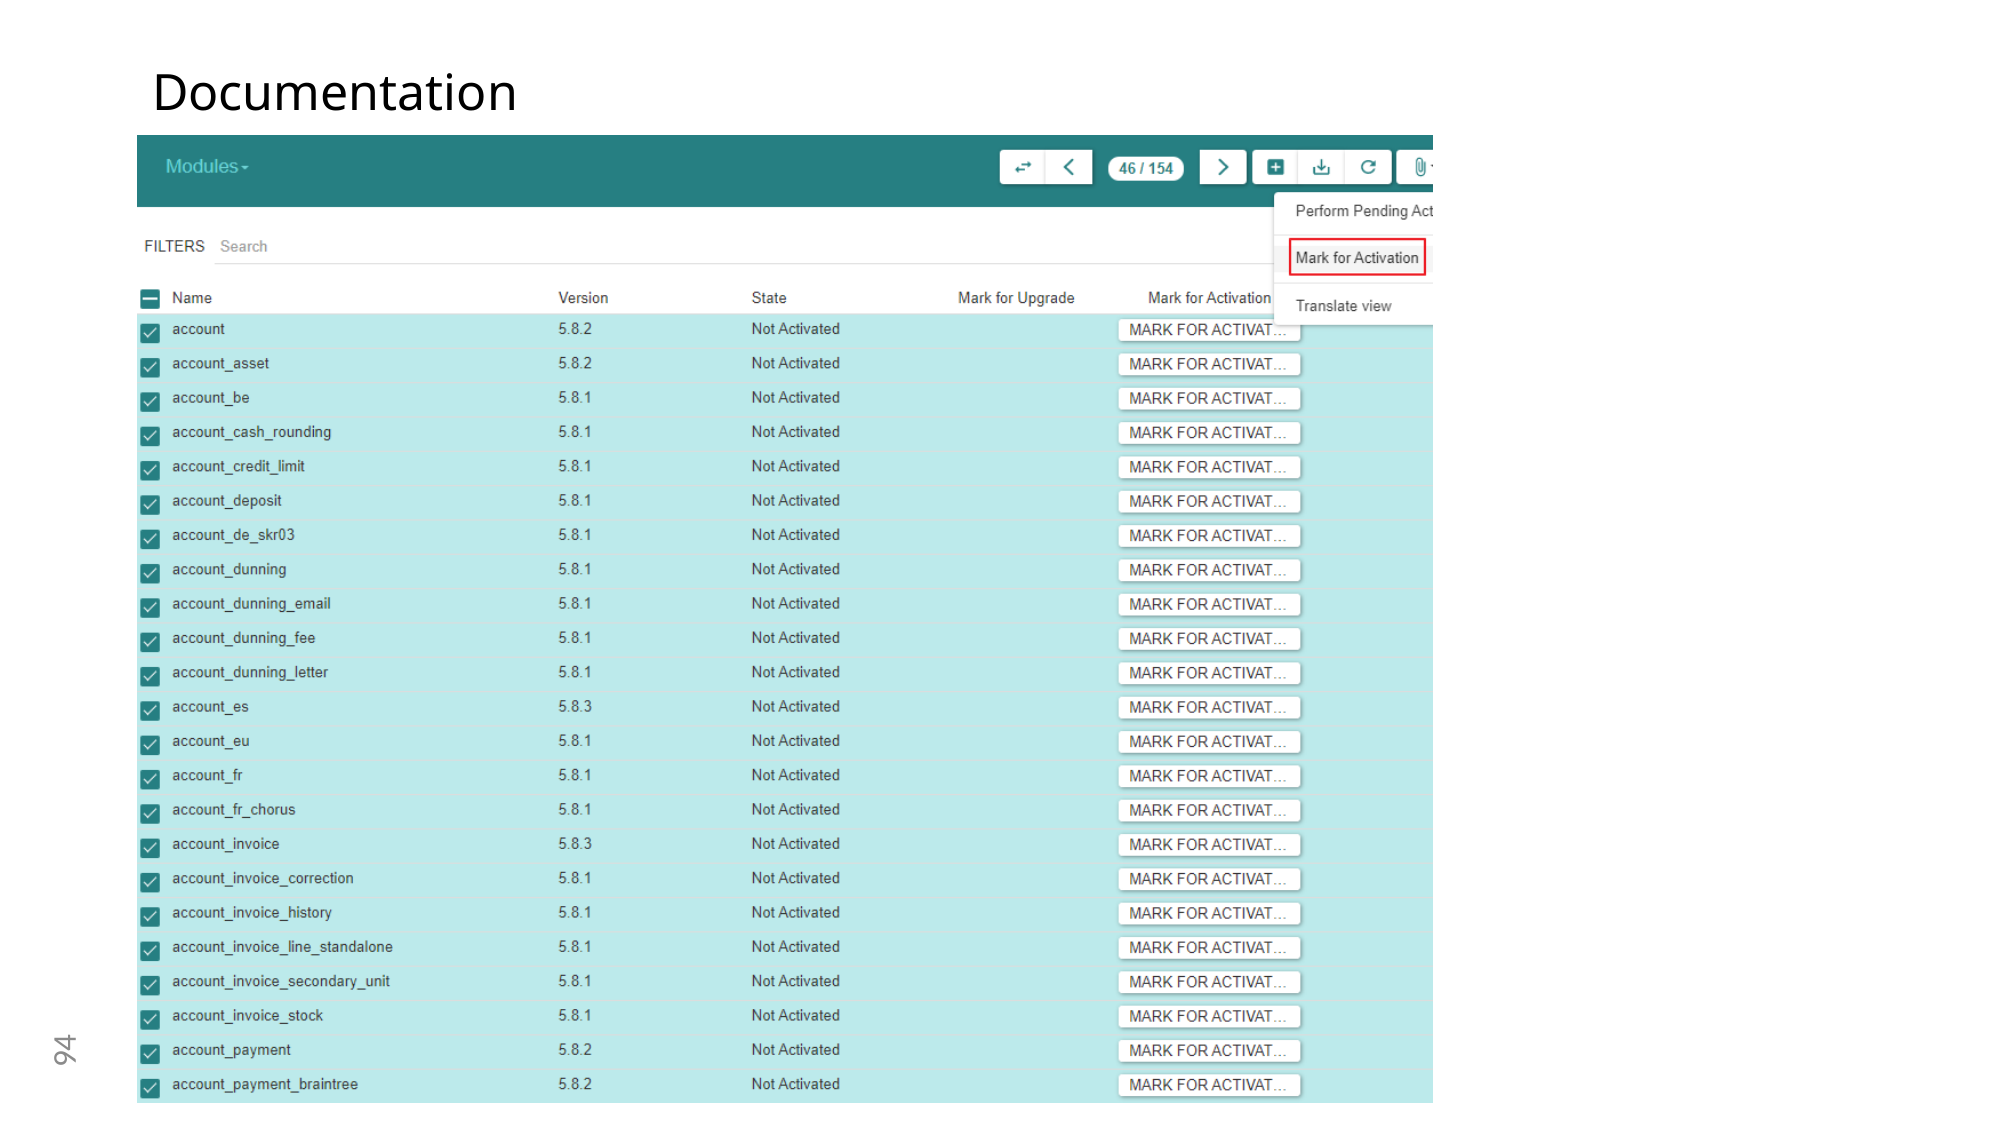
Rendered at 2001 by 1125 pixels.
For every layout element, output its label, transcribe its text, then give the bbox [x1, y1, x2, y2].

picture [137, 135, 1433, 1103]
title Documentation [137, 59, 1863, 136]
slide_number 94 [32, 995, 93, 1108]
